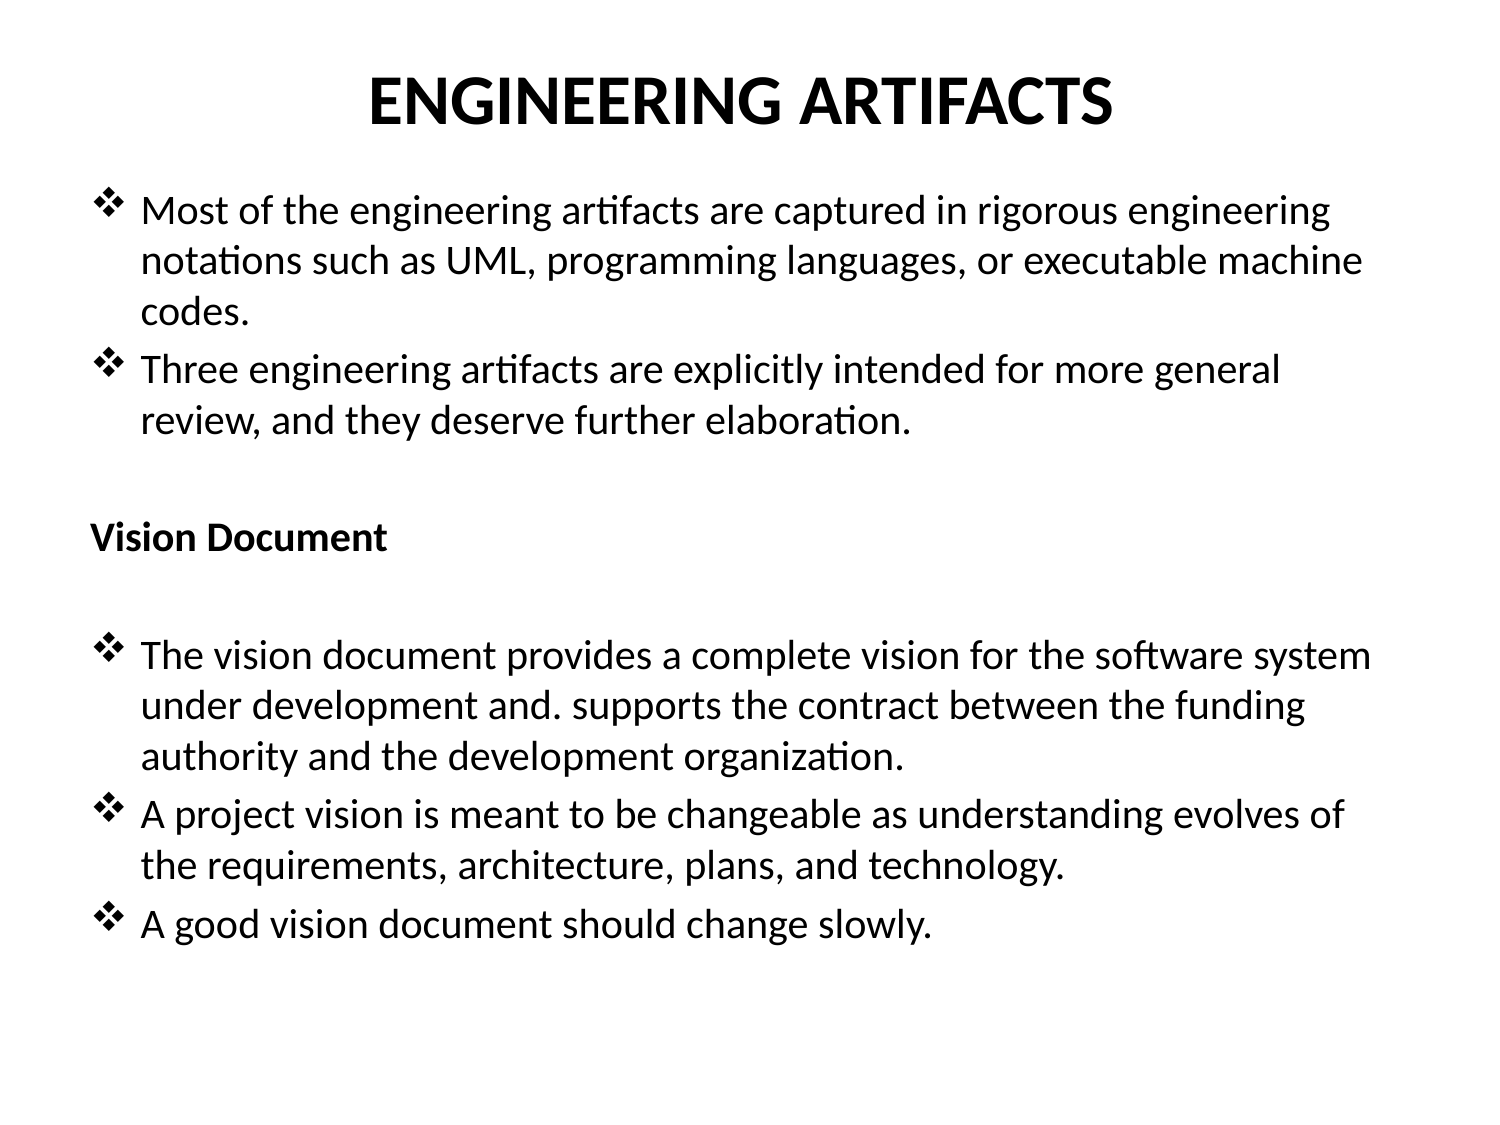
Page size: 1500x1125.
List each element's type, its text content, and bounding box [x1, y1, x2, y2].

list Most of the engineering artifacts are captured in rigorous engineering notations such as UML, programming languages, or executable machine codes. Three engineering artifacts are explicitly intended for more general review, and they deserve further elaboration. Vision Document The vision document provides a complete vision for the software system under development and. supports the contract between the funding authority and the development organization. A project vision is meant to be changeable as understanding evolves of the requirements, architecture, plans, and technology. A good vision document should change slowly. [75, 174, 1425, 1005]
title ENGINEERING ARTIFACTS [75, 45, 1425, 174]
